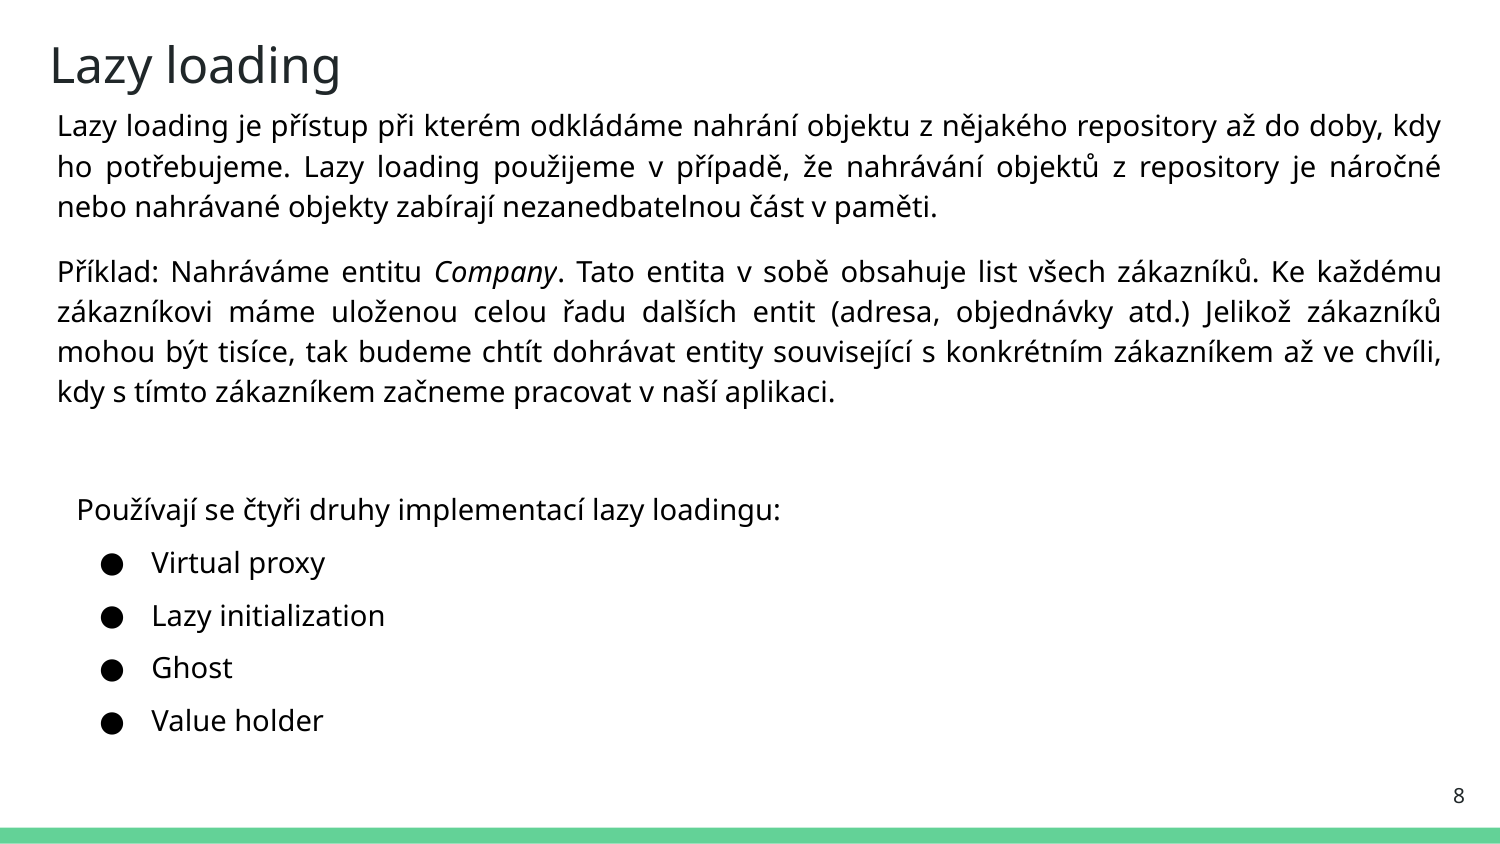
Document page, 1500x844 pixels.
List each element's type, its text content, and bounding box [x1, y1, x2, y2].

title Lazy loading [34, 18, 1433, 113]
text_box Používají se čtyři druhy implementací lazy loadingu: Virtual proxy Lazy initialization Ghost Value holder [61, 420, 825, 803]
slide_number 8 [1389, 764, 1480, 830]
text_box Lazy loading je přístup při kterém odkládáme nahrání objektu z nějakého repository až do doby, kdy ho potřebujeme. Lazy loading použijeme v případě, že nahrávání objektů z repository je náročné nebo nahrávané objekty zabírají nezanedbatelnou část v paměti. Příklad: Nahráváme entitu Company. Tato entita v sobě obsahuje list všech zákazníků. Ke každému zákazníkovi máme uloženou celou řadu dalších entit (adresa, objednávky atd.) Jelikož zákazníků mohou být tisíce, tak budeme chtít dohrávat entity související s konkrétním zákazníkem až ve chvíli, kdy s tímto zákazníkem začneme pracovat v naší aplikaci. [41, 150, 1458, 421]
